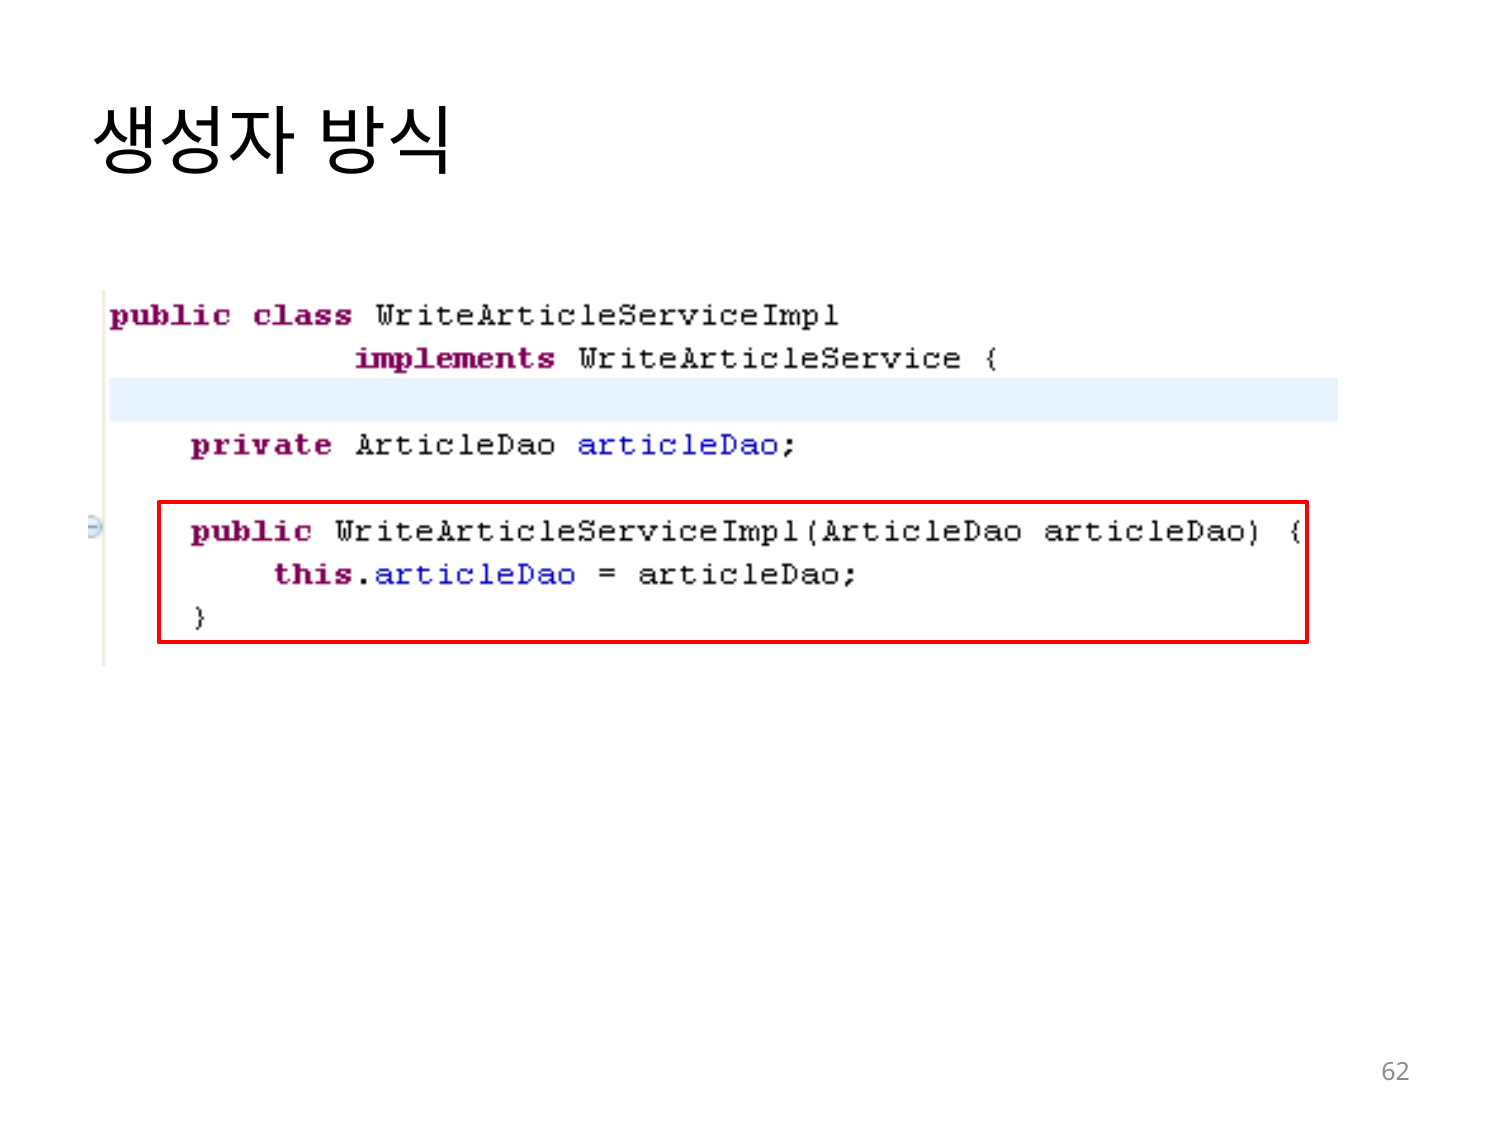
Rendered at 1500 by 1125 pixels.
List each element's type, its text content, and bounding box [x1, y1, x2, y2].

picture [88, 290, 1338, 667]
slide_number 62 [1074, 1042, 1425, 1103]
title 생성자 방식 [75, 45, 1425, 233]
